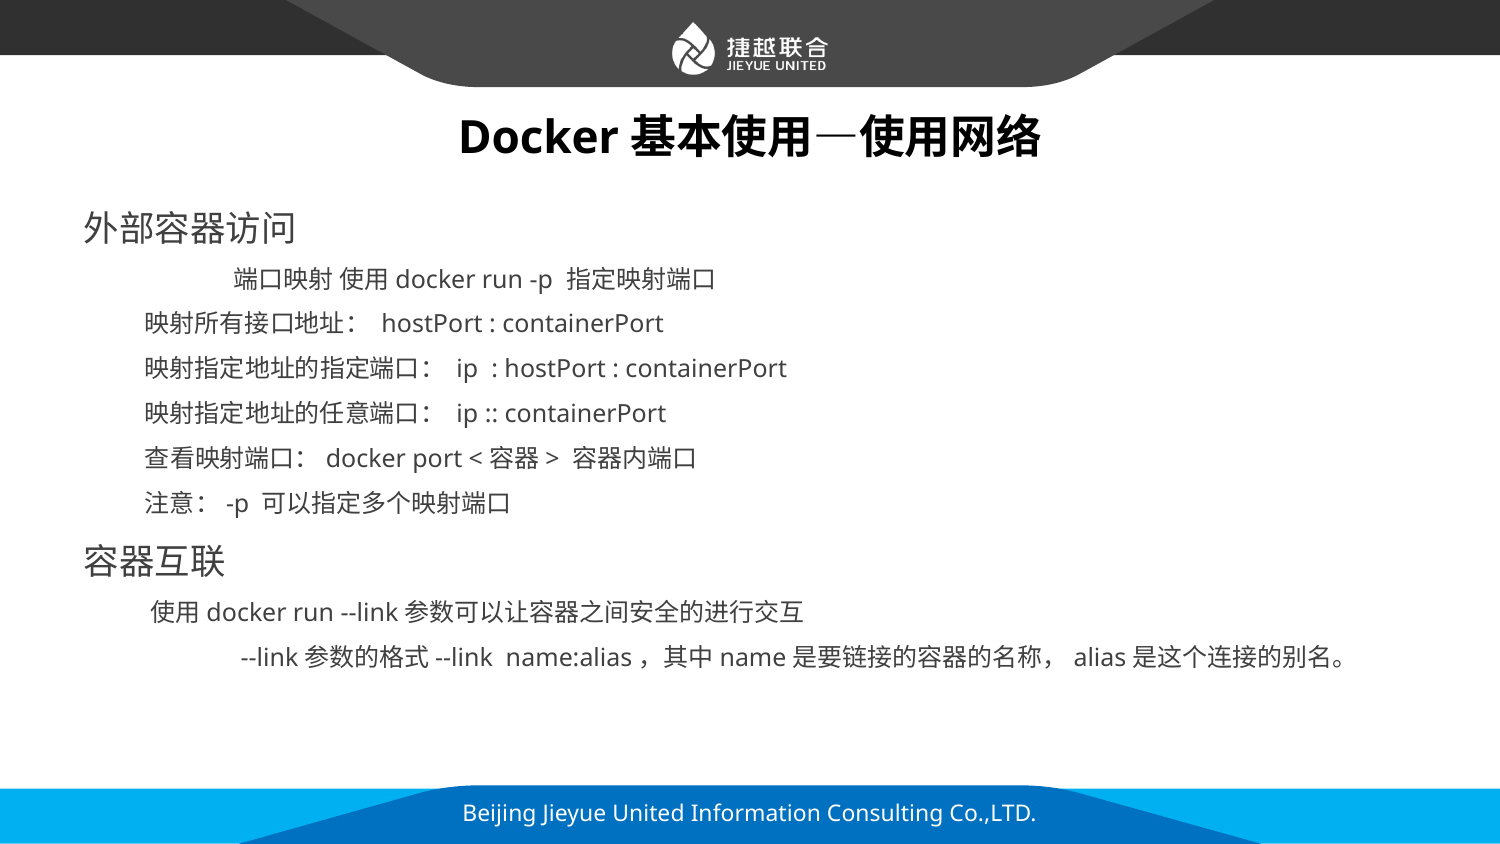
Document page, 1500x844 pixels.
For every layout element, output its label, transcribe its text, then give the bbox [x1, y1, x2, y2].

title Docker基本使用—使用网络 [73, 102, 1427, 160]
list 外部容器访问 端口映射 使用docker run -p 指定映射端口 映射所有接口地址： hostPort : containerPort 映射指定地址的指定端口： ip : hostPort : containerPort 映射指定地址的任意端口： ip :: containerPort 查看映射端口：docker port <容器> 容器内端口 注意：-p 可以指定多个映射端口 容器互联 使用docker run --link参数可以让容器之间安全的进行交互 --link参数的格式--link name:alias，其中name是要链接的容器的名称，alias是这个连接的别名。 [73, 179, 1410, 764]
picture [670, 19, 829, 77]
